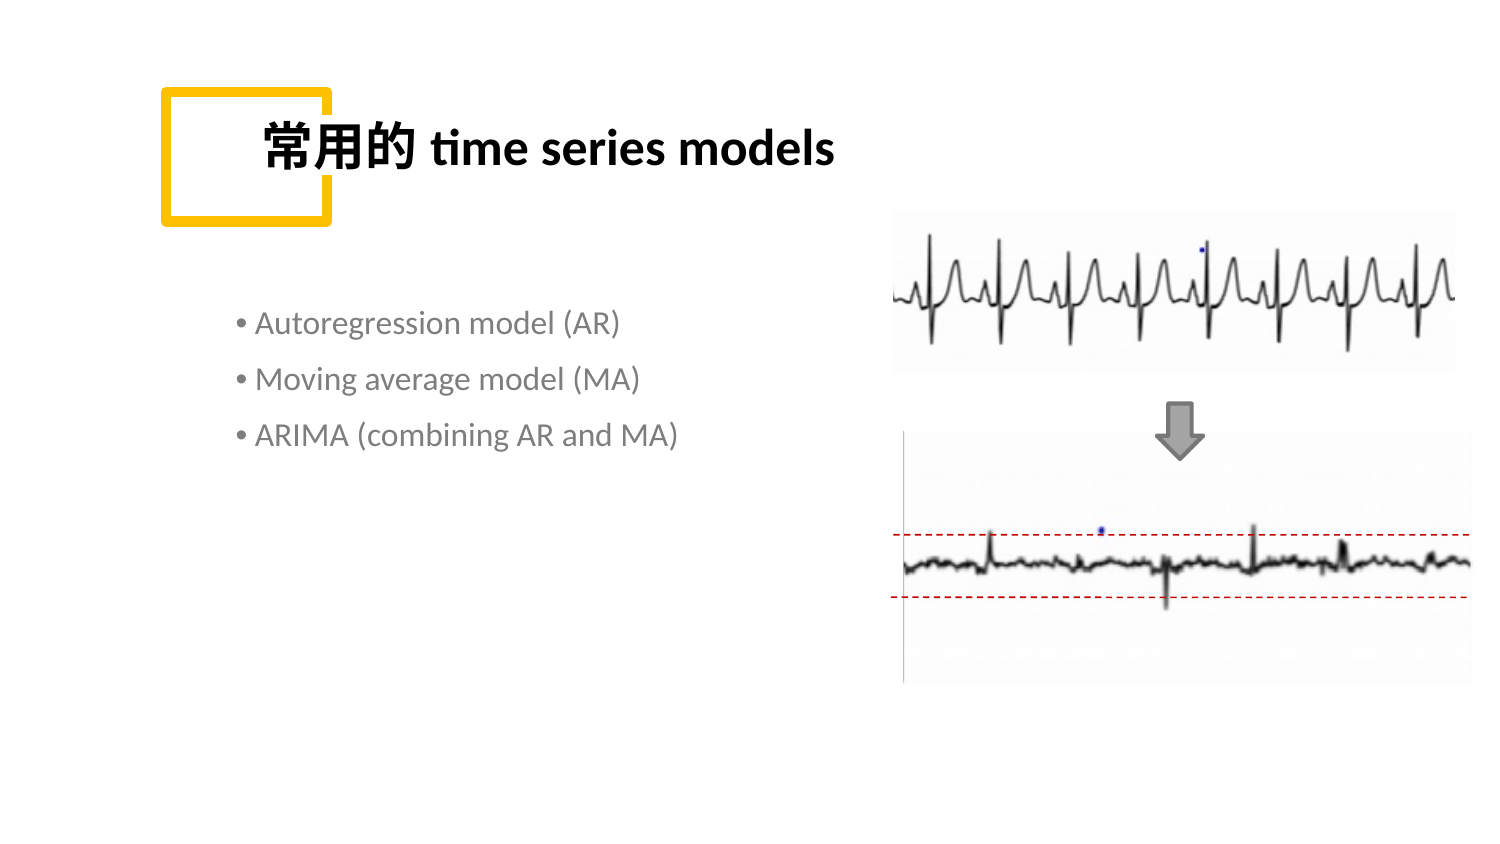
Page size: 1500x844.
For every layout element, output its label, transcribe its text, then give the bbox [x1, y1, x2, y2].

text_box [268, 114, 382, 123]
picture [893, 209, 1455, 373]
text_box • Autoregression model (AR) • Moving average model (MA) • ARIMA (combining AR and MA) [235, 307, 680, 461]
text_box [1167, 402, 1193, 429]
text_box 常用的time series models [261, 123, 837, 183]
picture [901, 431, 1474, 684]
text_box [165, 91, 328, 222]
